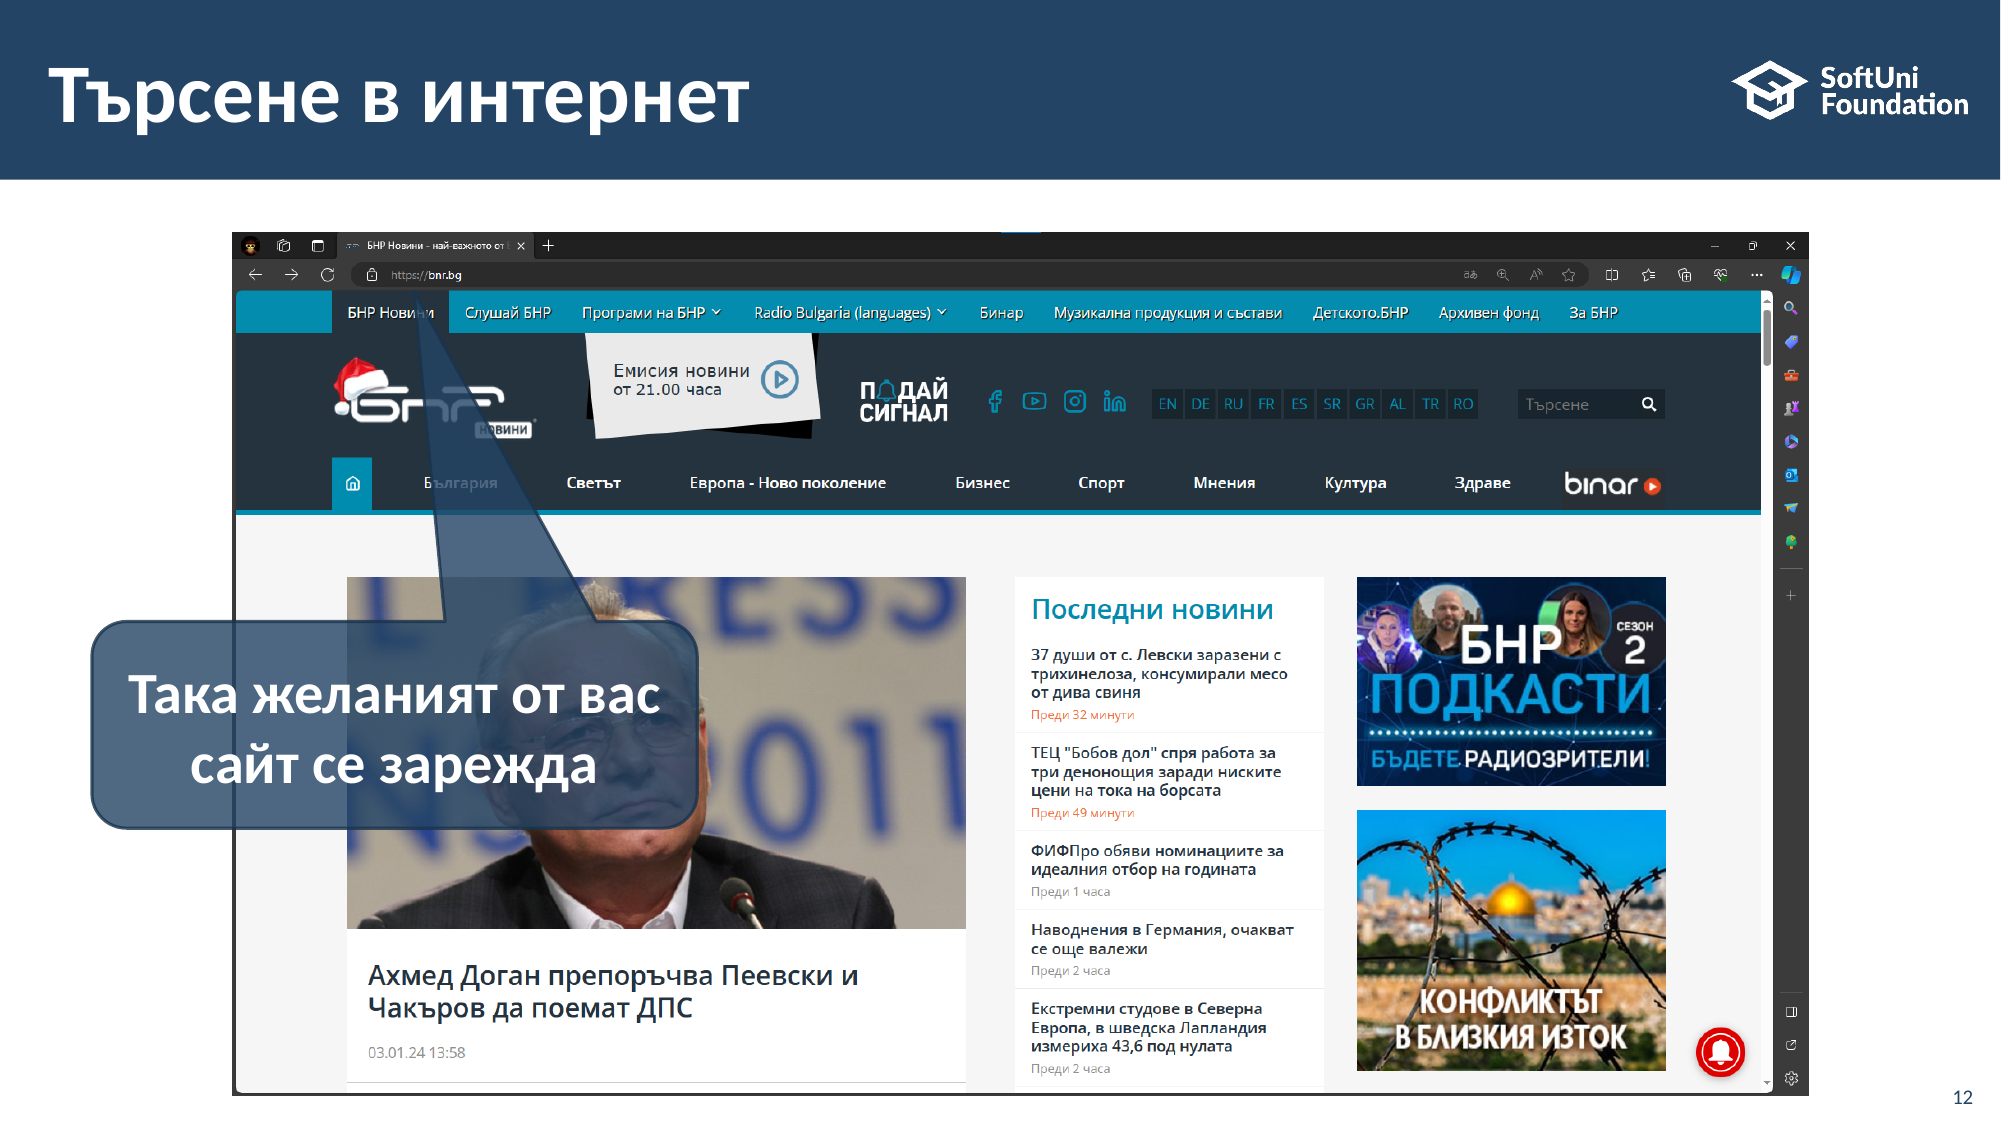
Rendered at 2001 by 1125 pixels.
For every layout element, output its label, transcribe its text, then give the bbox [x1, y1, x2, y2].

slide_number 12 [1927, 1067, 1989, 1117]
title Търсене в интернет [31, 16, 1716, 162]
text_box Така желаният от вас сайт се зарежда [89, 619, 226, 831]
picture [1731, 60, 1968, 120]
picture [231, 232, 1809, 1096]
